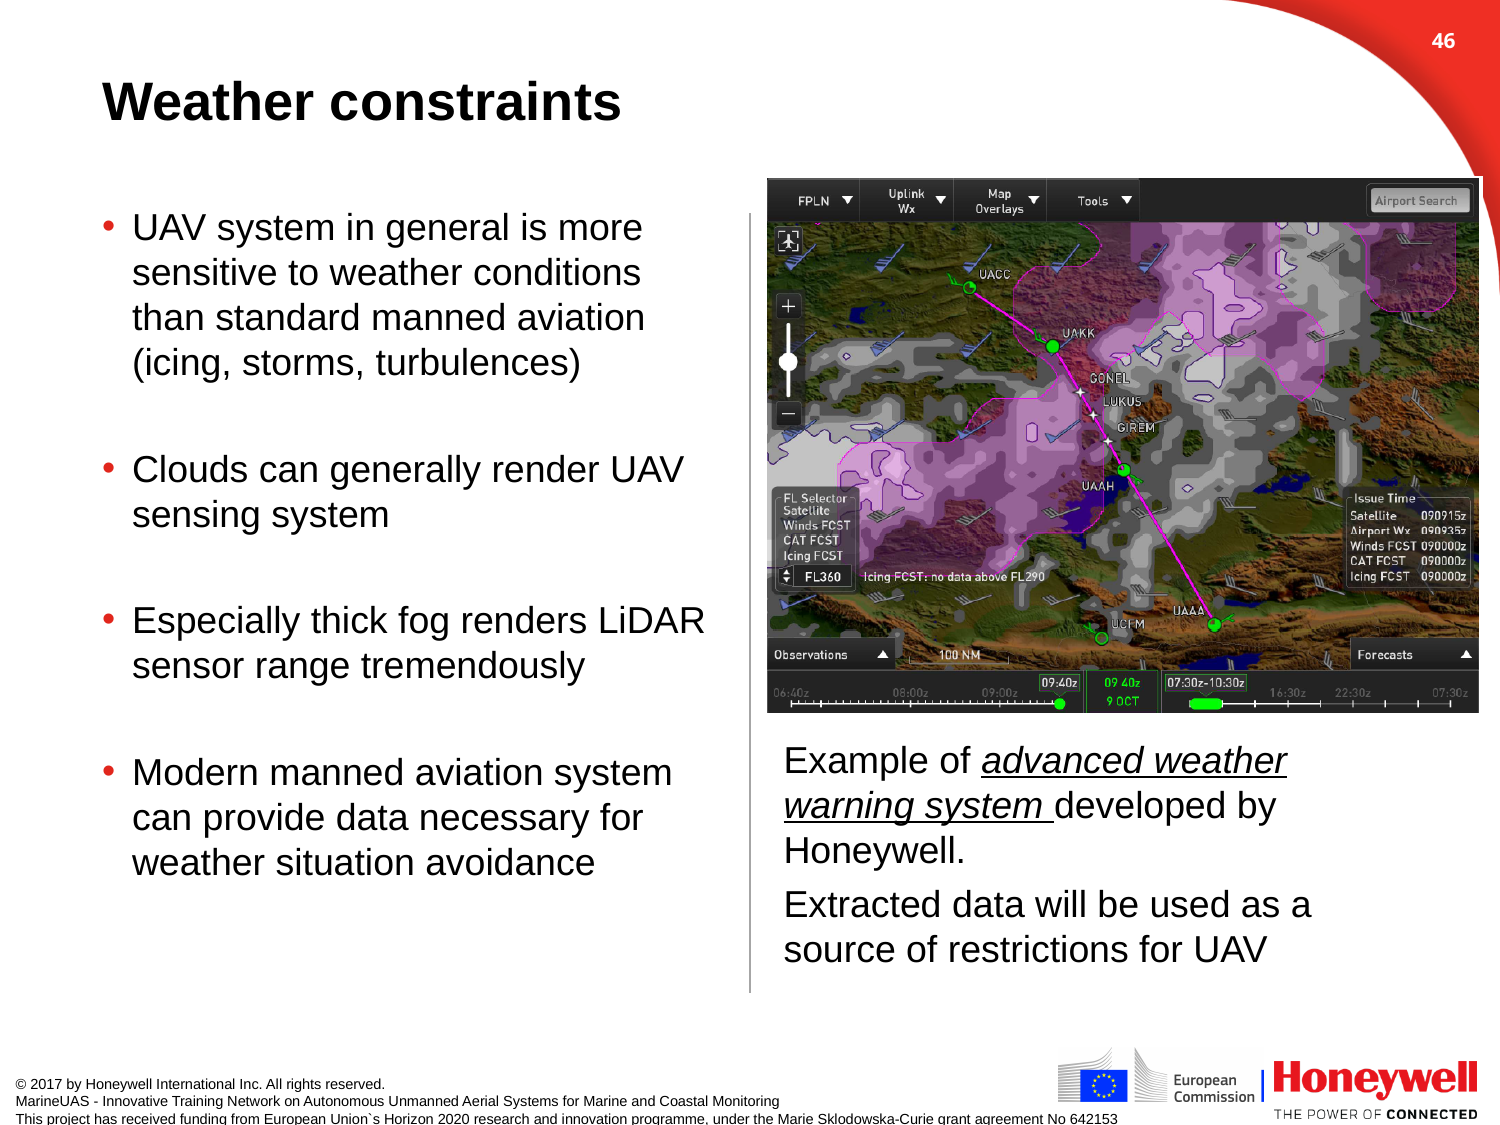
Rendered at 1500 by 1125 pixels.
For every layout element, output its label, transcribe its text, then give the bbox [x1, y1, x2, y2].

title Weather constraints [86, 58, 1347, 141]
slide_number 45 [1416, 0, 1500, 83]
list Example of advanced weather warning system developed by Honeywell. Extracted data will be used as a source of restrictions for UAV [768, 722, 1414, 991]
picture [1058, 1047, 1264, 1102]
picture [1274, 1061, 1477, 1119]
list UAV system in general is more sensitive to weather conditions than standard manned aviation (icing, storms, turbulences) Clouds can generally render UAV sensing system Especially thick fog renders LiDAR sensor range tremendously Modern manned aviation system can provide data necessary for weather situation avoidance [87, 195, 732, 991]
picture [764, 0, 1500, 714]
